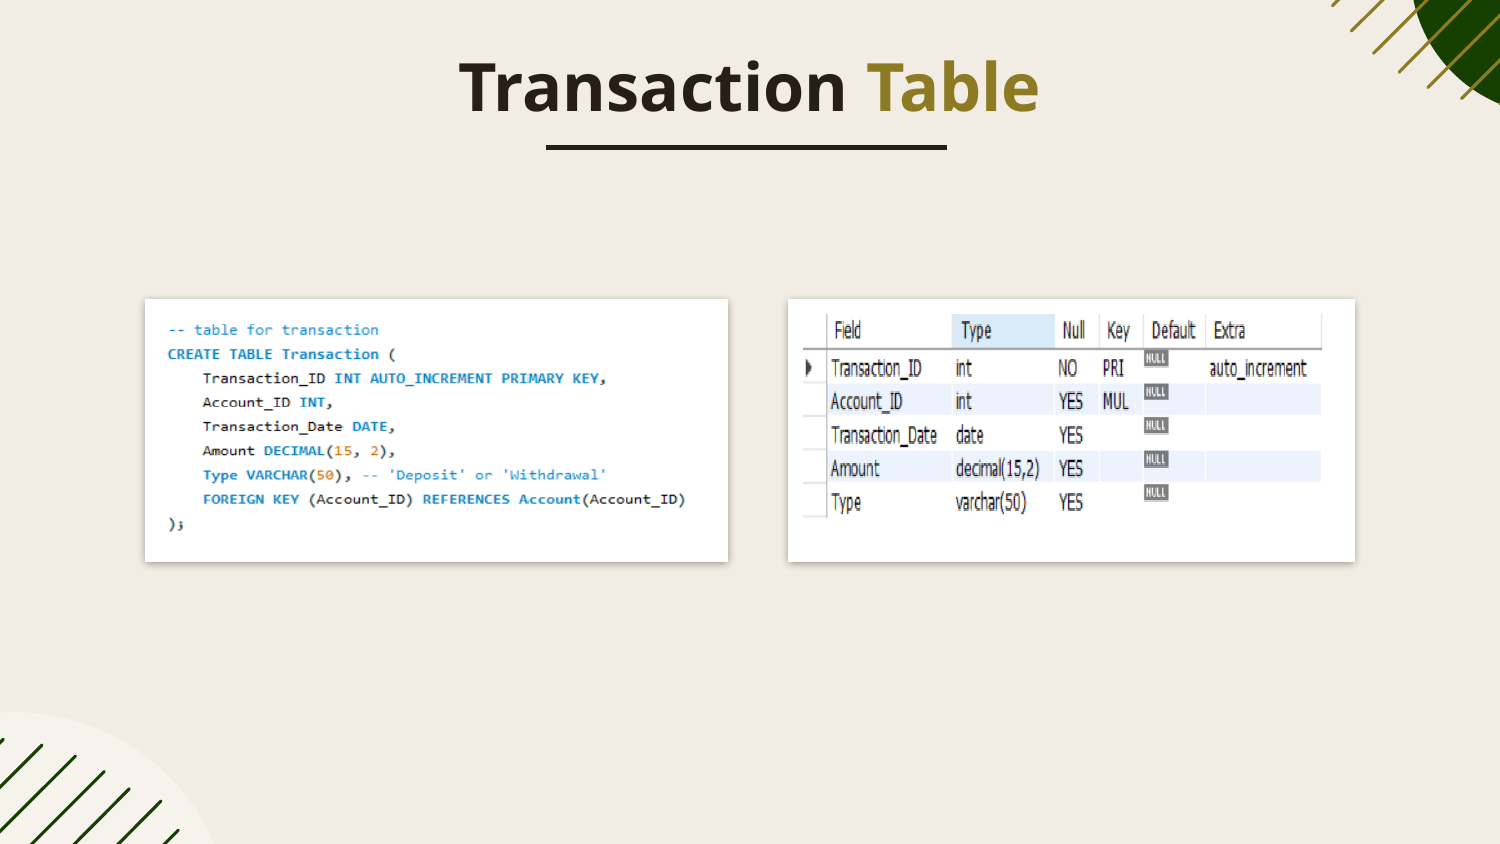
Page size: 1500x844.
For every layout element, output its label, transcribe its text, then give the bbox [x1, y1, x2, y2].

title Transaction Table [116, 30, 1383, 202]
picture [802, 313, 1341, 548]
picture [159, 313, 715, 548]
